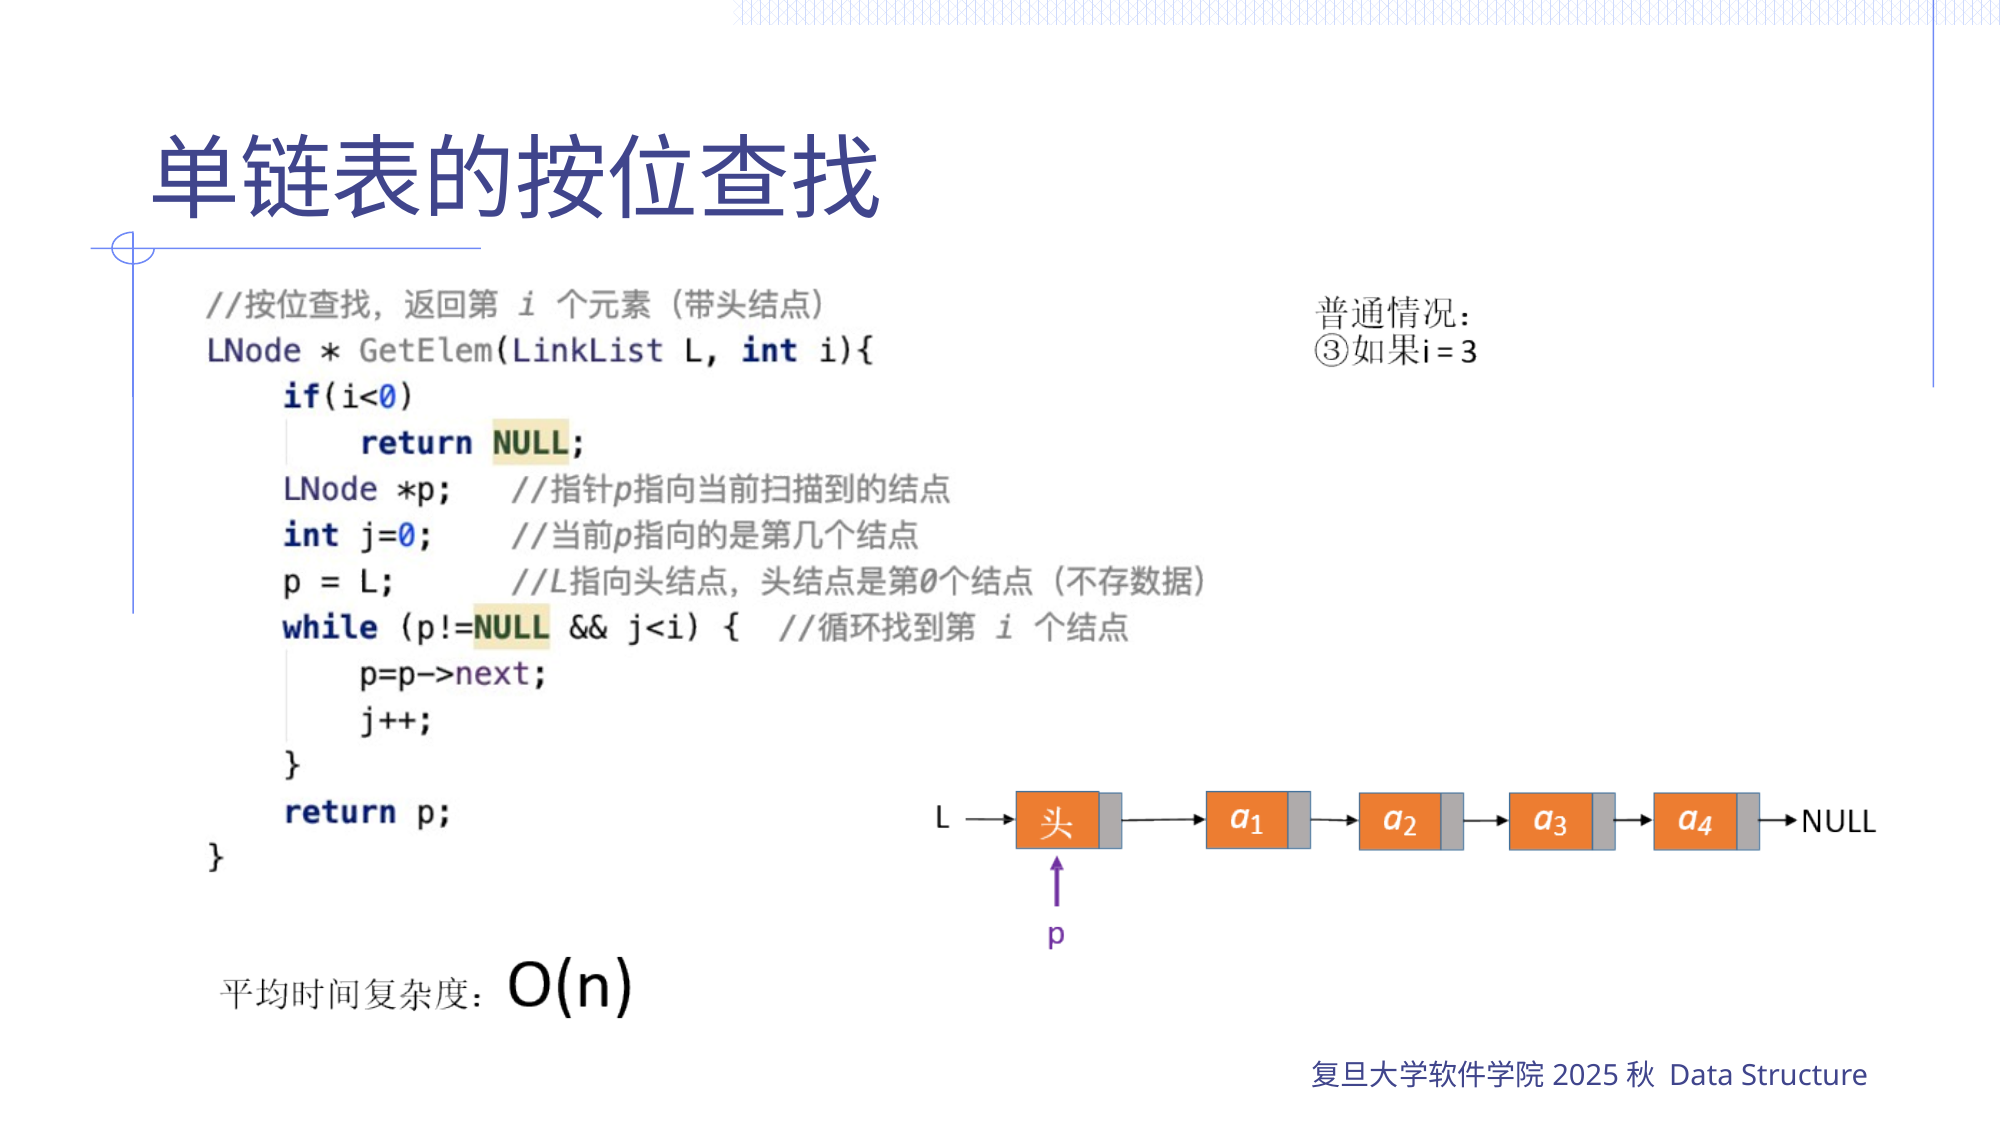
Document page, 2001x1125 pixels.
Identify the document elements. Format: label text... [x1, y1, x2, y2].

title 单链表的按位查找 [133, 50, 1834, 238]
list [149, 250, 1918, 1050]
